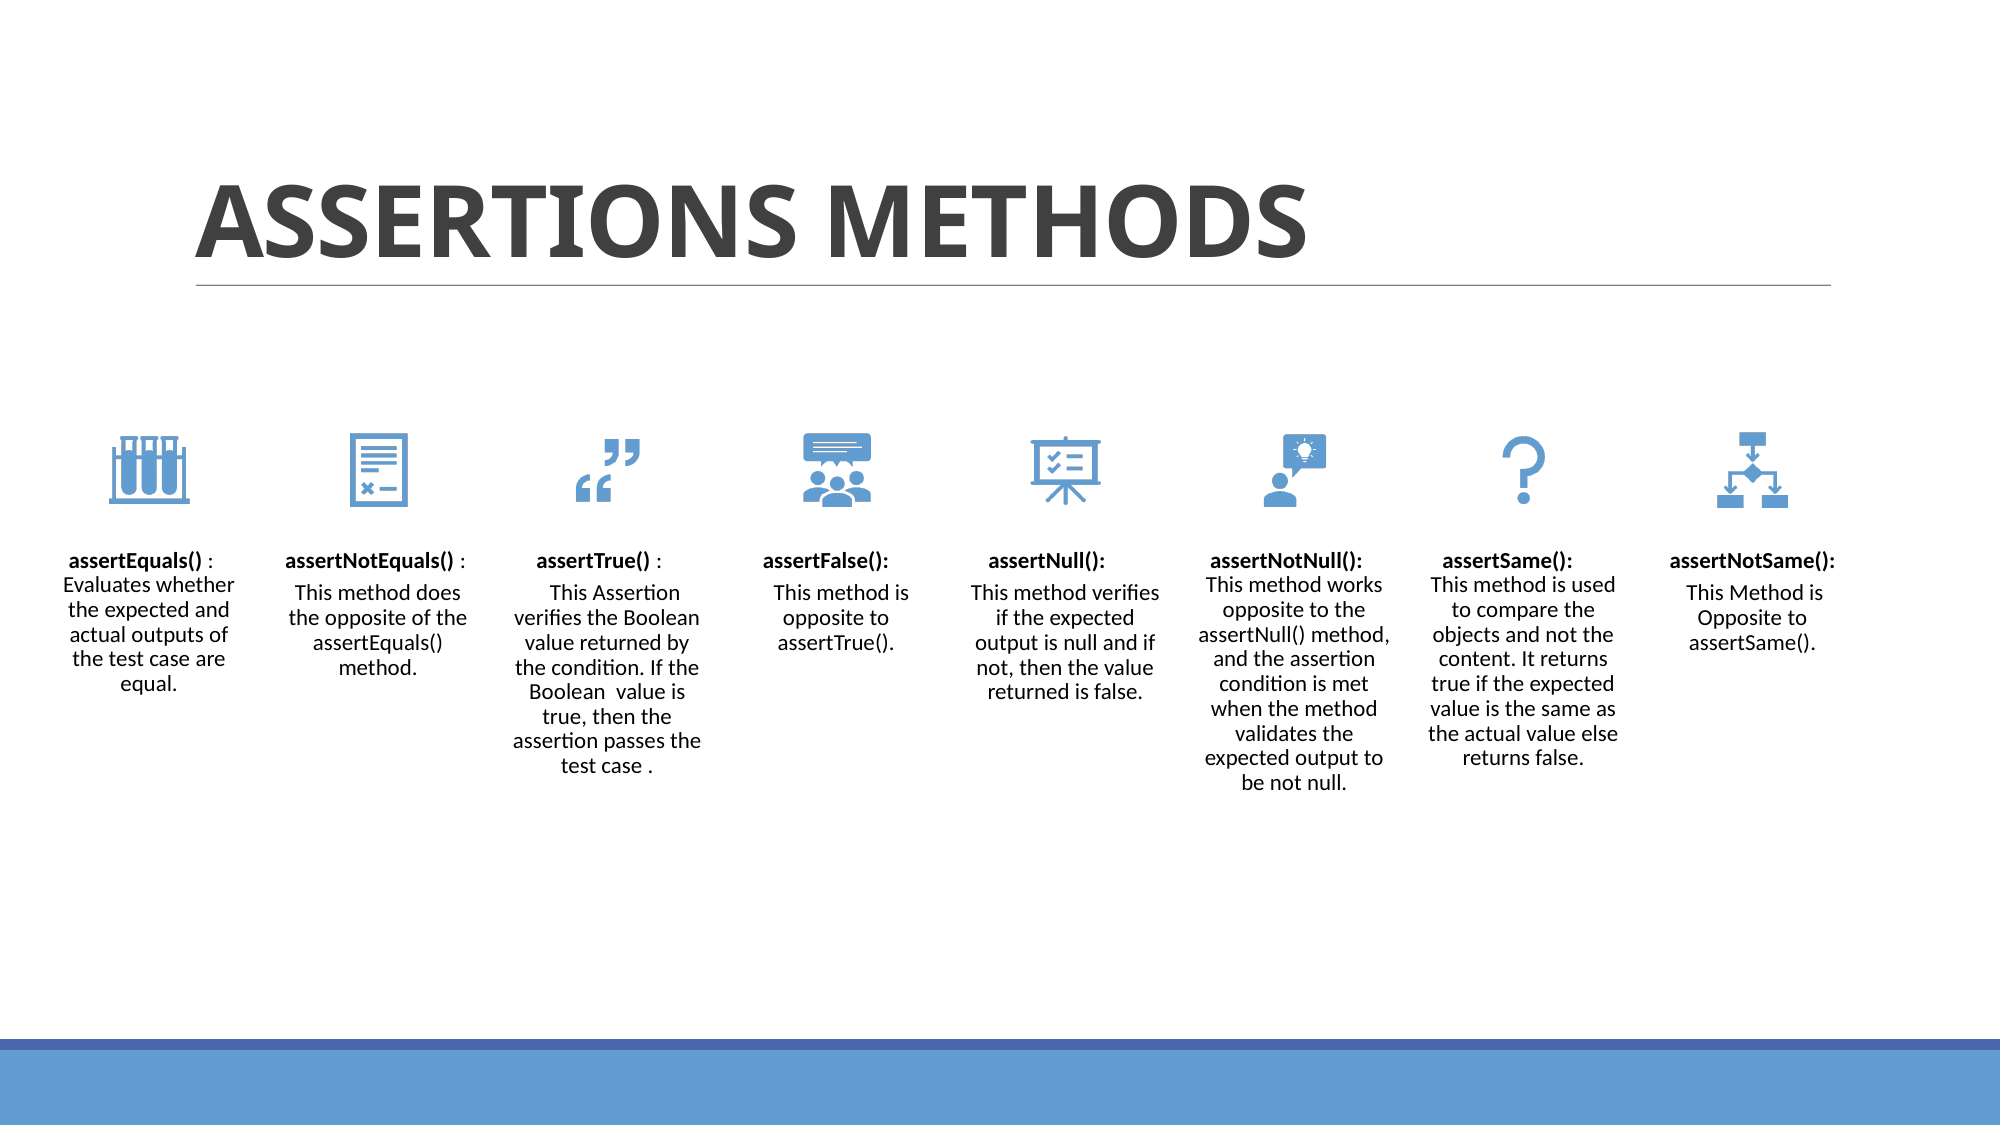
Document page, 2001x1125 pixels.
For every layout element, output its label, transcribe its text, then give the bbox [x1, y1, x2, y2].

text_box [0, 1049, 2000, 1125]
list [51, 304, 1851, 778]
text_box [0, 1038, 2000, 1049]
title ASSERTIONS METHODS [180, 47, 1830, 285]
